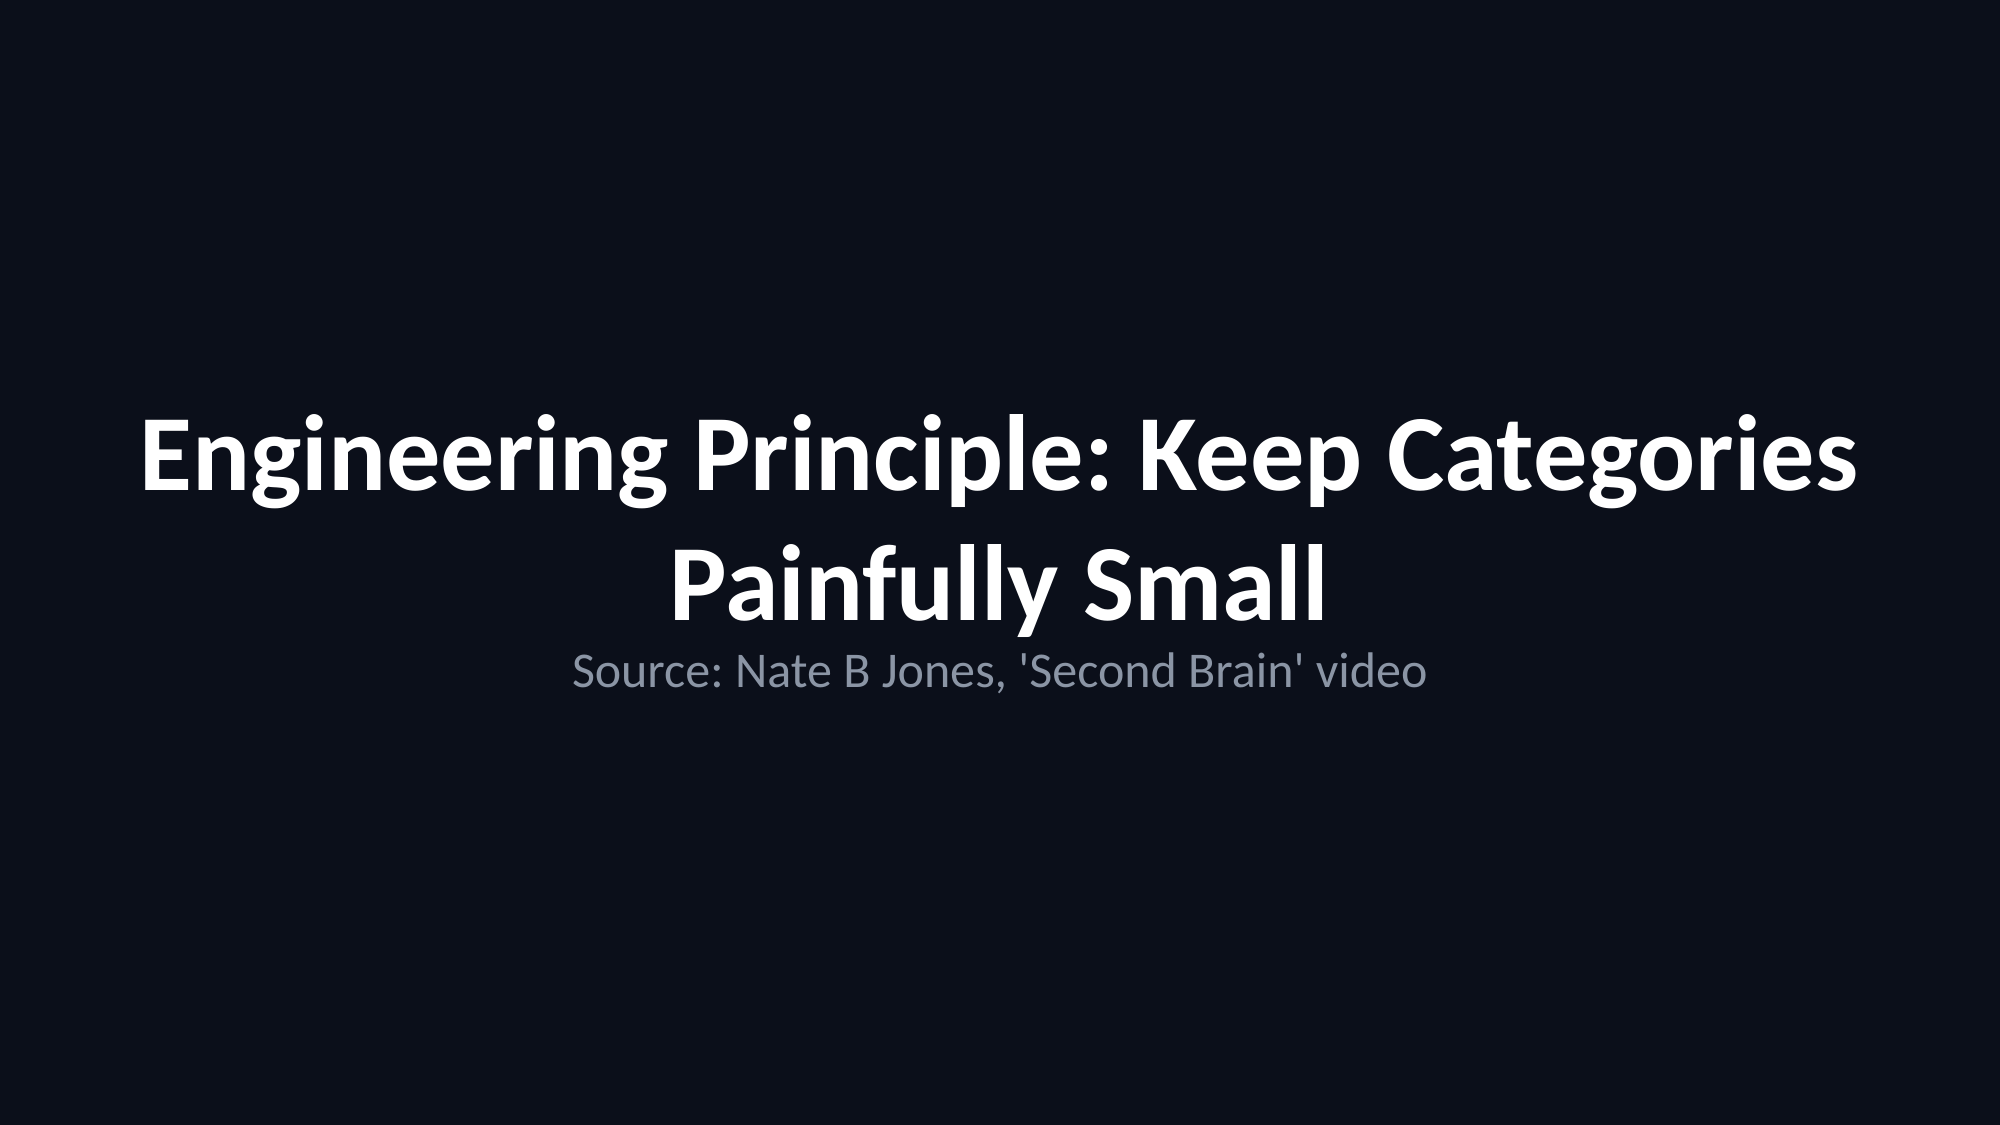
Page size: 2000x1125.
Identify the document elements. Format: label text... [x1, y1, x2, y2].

text_box Source: Nate B Jones, 'Second Brain' video [149, 629, 1850, 705]
text_box Engineering Principle: Keep Categories Painfully Small [119, 374, 1880, 650]
